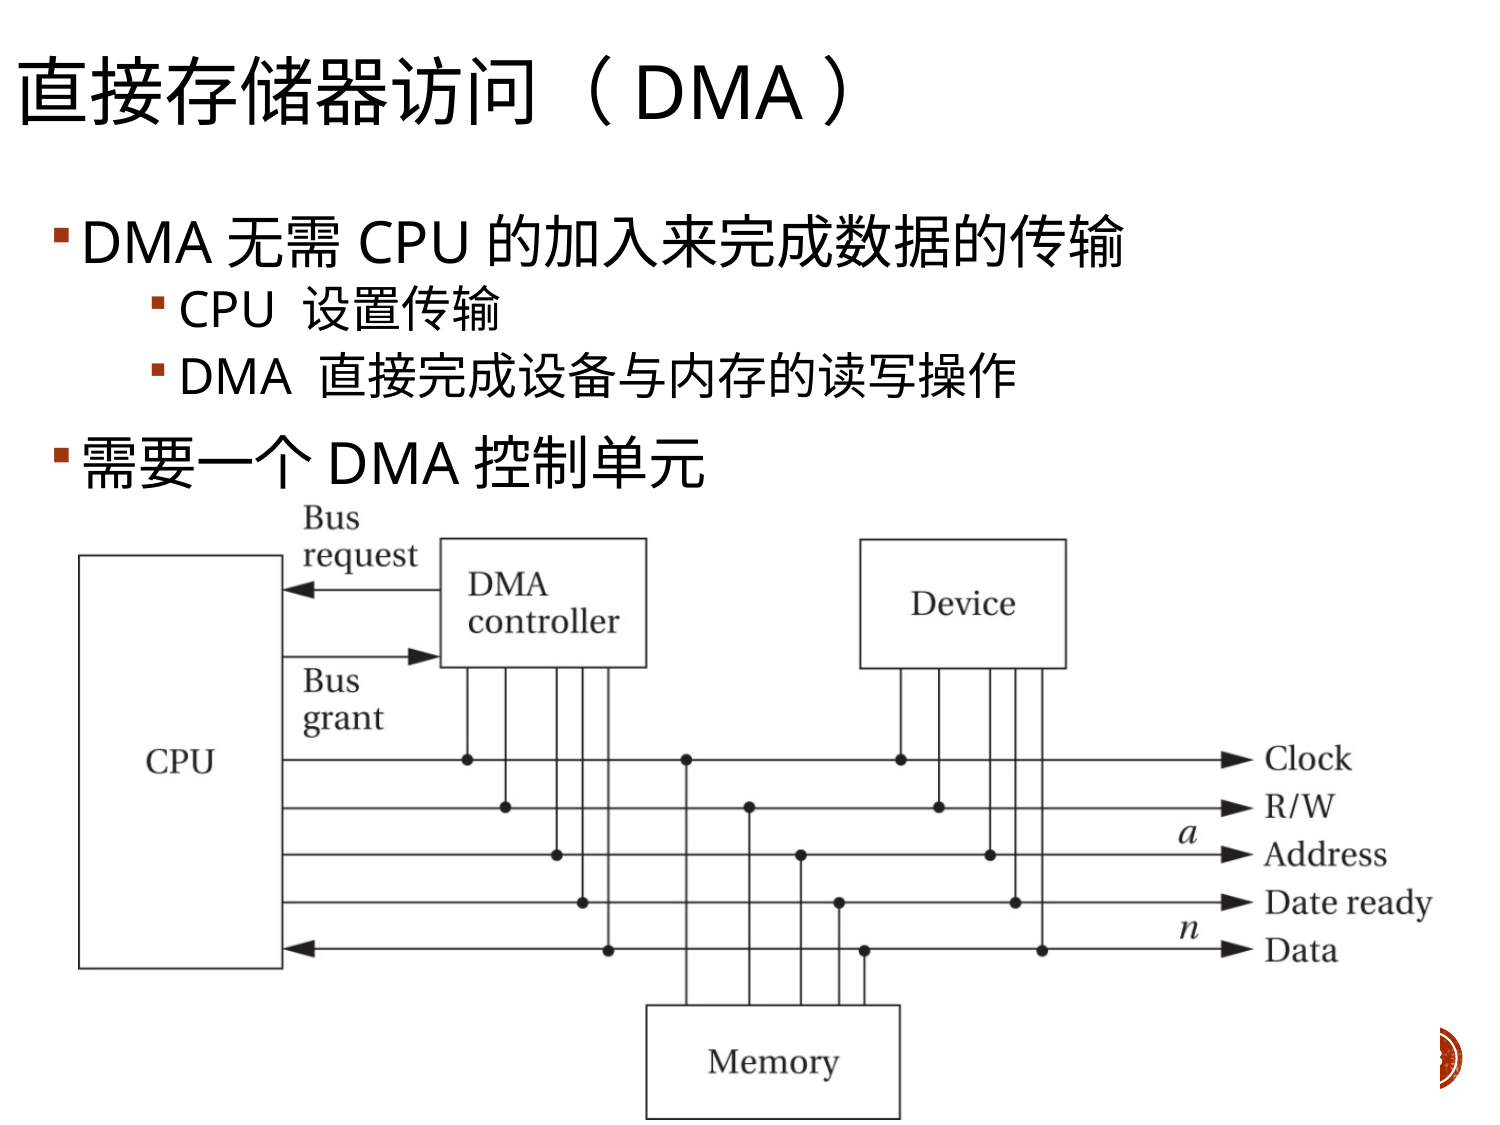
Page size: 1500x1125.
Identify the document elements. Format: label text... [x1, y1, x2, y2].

slide_number 63 [1440, 1028, 1471, 1089]
list DMA无需CPU的加入来完成数据的传输 CPU 设置传输 DMA 直接完成设备与内存的读写操作 需要一个DMA控制单元 [41, 205, 1434, 1059]
picture [79, 501, 1439, 1119]
title 直接存储器访问（DMA） [0, 36, 1392, 145]
